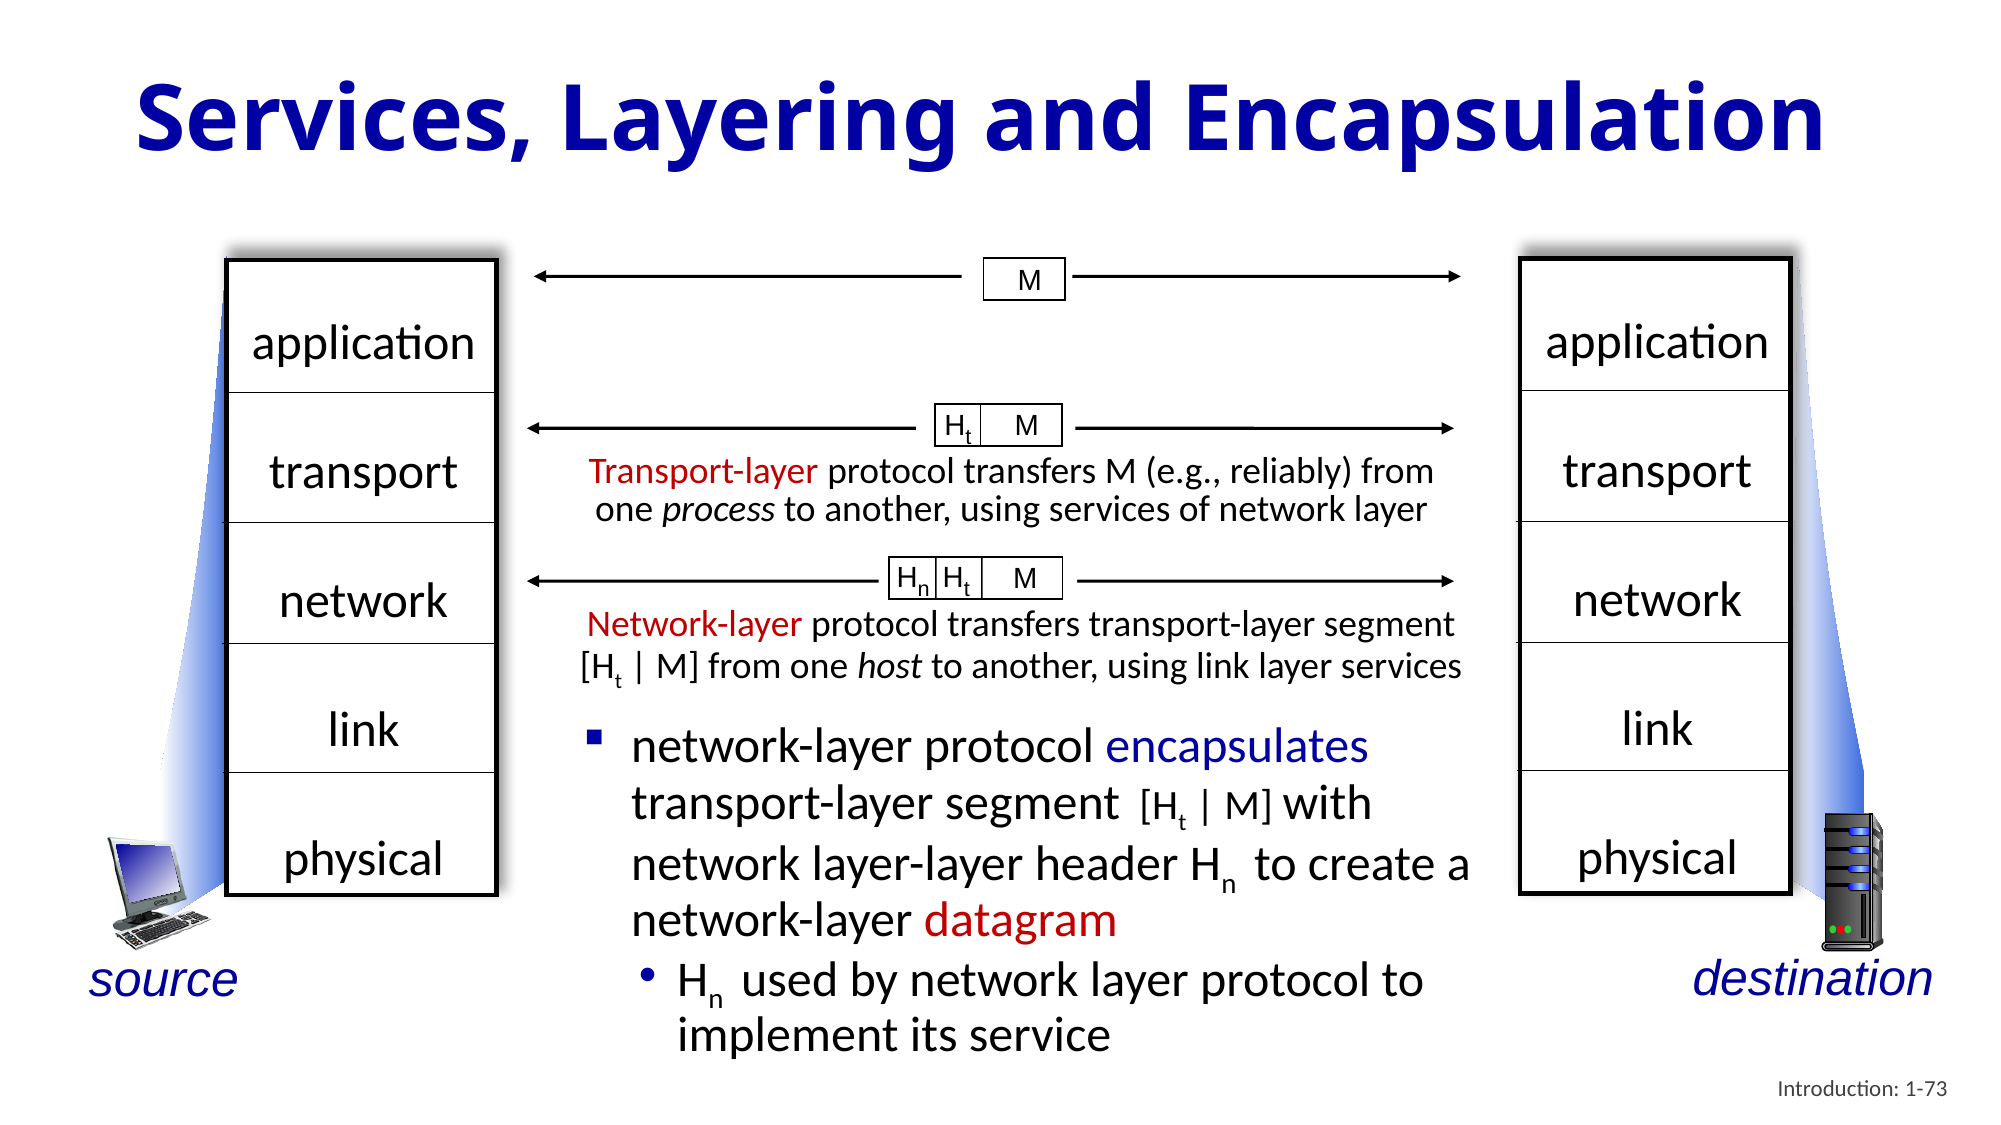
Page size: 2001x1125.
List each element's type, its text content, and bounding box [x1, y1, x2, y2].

text_box source [74, 938, 218, 1014]
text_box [104, 832, 218, 959]
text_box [218, 233, 509, 1022]
text_box [915, 387, 1076, 428]
text_box network-layer protocol encapsulates transport-layer segment [Ht | M] with network layer-layer header Hn to create a network-layer datagram Hn used by network layer protocol to implement its service [568, 711, 1525, 1070]
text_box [526, 544, 1492, 734]
title Services, Layering and Encapsulation [135, 47, 1861, 195]
text_box Transport-layer protocol transfers M (e.g., reliably) from one process to another, using services of network layer [551, 445, 1474, 537]
text_box [160, 366, 218, 832]
slide_number Introduction: 1-<number> [1512, 1056, 1963, 1117]
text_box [1822, 813, 1884, 951]
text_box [933, 399, 1083, 449]
text_box destination [1803, 937, 1949, 1013]
text_box [1806, 384, 1865, 899]
text_box [915, 429, 1076, 453]
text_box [533, 244, 1461, 309]
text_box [1512, 231, 1803, 1021]
